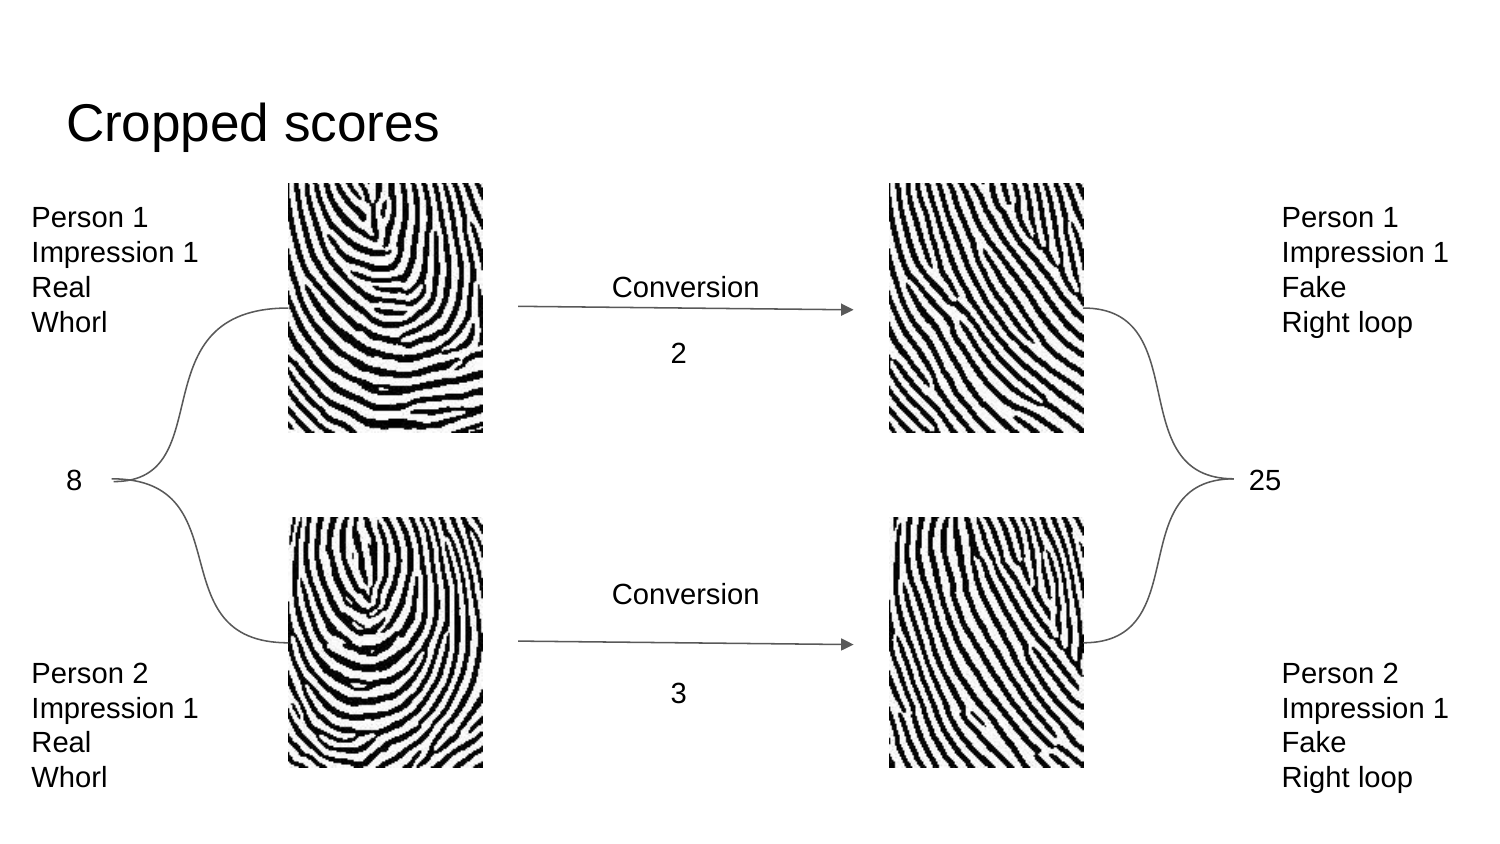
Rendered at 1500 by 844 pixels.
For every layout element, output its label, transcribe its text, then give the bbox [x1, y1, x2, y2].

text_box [113, 307, 289, 482]
picture [889, 182, 1084, 434]
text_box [1082, 307, 1235, 480]
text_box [517, 640, 854, 645]
title Cropped scores [51, 72, 1449, 167]
text_box Person 2 Impression 1 Real Whorl [16, 638, 218, 809]
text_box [1082, 487, 1235, 644]
text_box 2 [655, 319, 717, 385]
text_box 3 [655, 659, 717, 725]
text_box Conversion [568, 560, 803, 626]
picture [288, 517, 483, 769]
picture [889, 517, 1084, 769]
text_box Person 2 Impression 1 Fake Right loop [1266, 638, 1468, 809]
text_box Person 1 Impression 1 Real Whorl [16, 183, 218, 353]
picture [288, 182, 483, 434]
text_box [517, 306, 854, 311]
text_box 25 [1240, 446, 1304, 512]
text_box Conversion [568, 253, 803, 304]
text_box 8 [51, 446, 108, 512]
text_box Person 1 Impression 1 Fake Right loop [1266, 183, 1468, 353]
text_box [111, 489, 289, 644]
